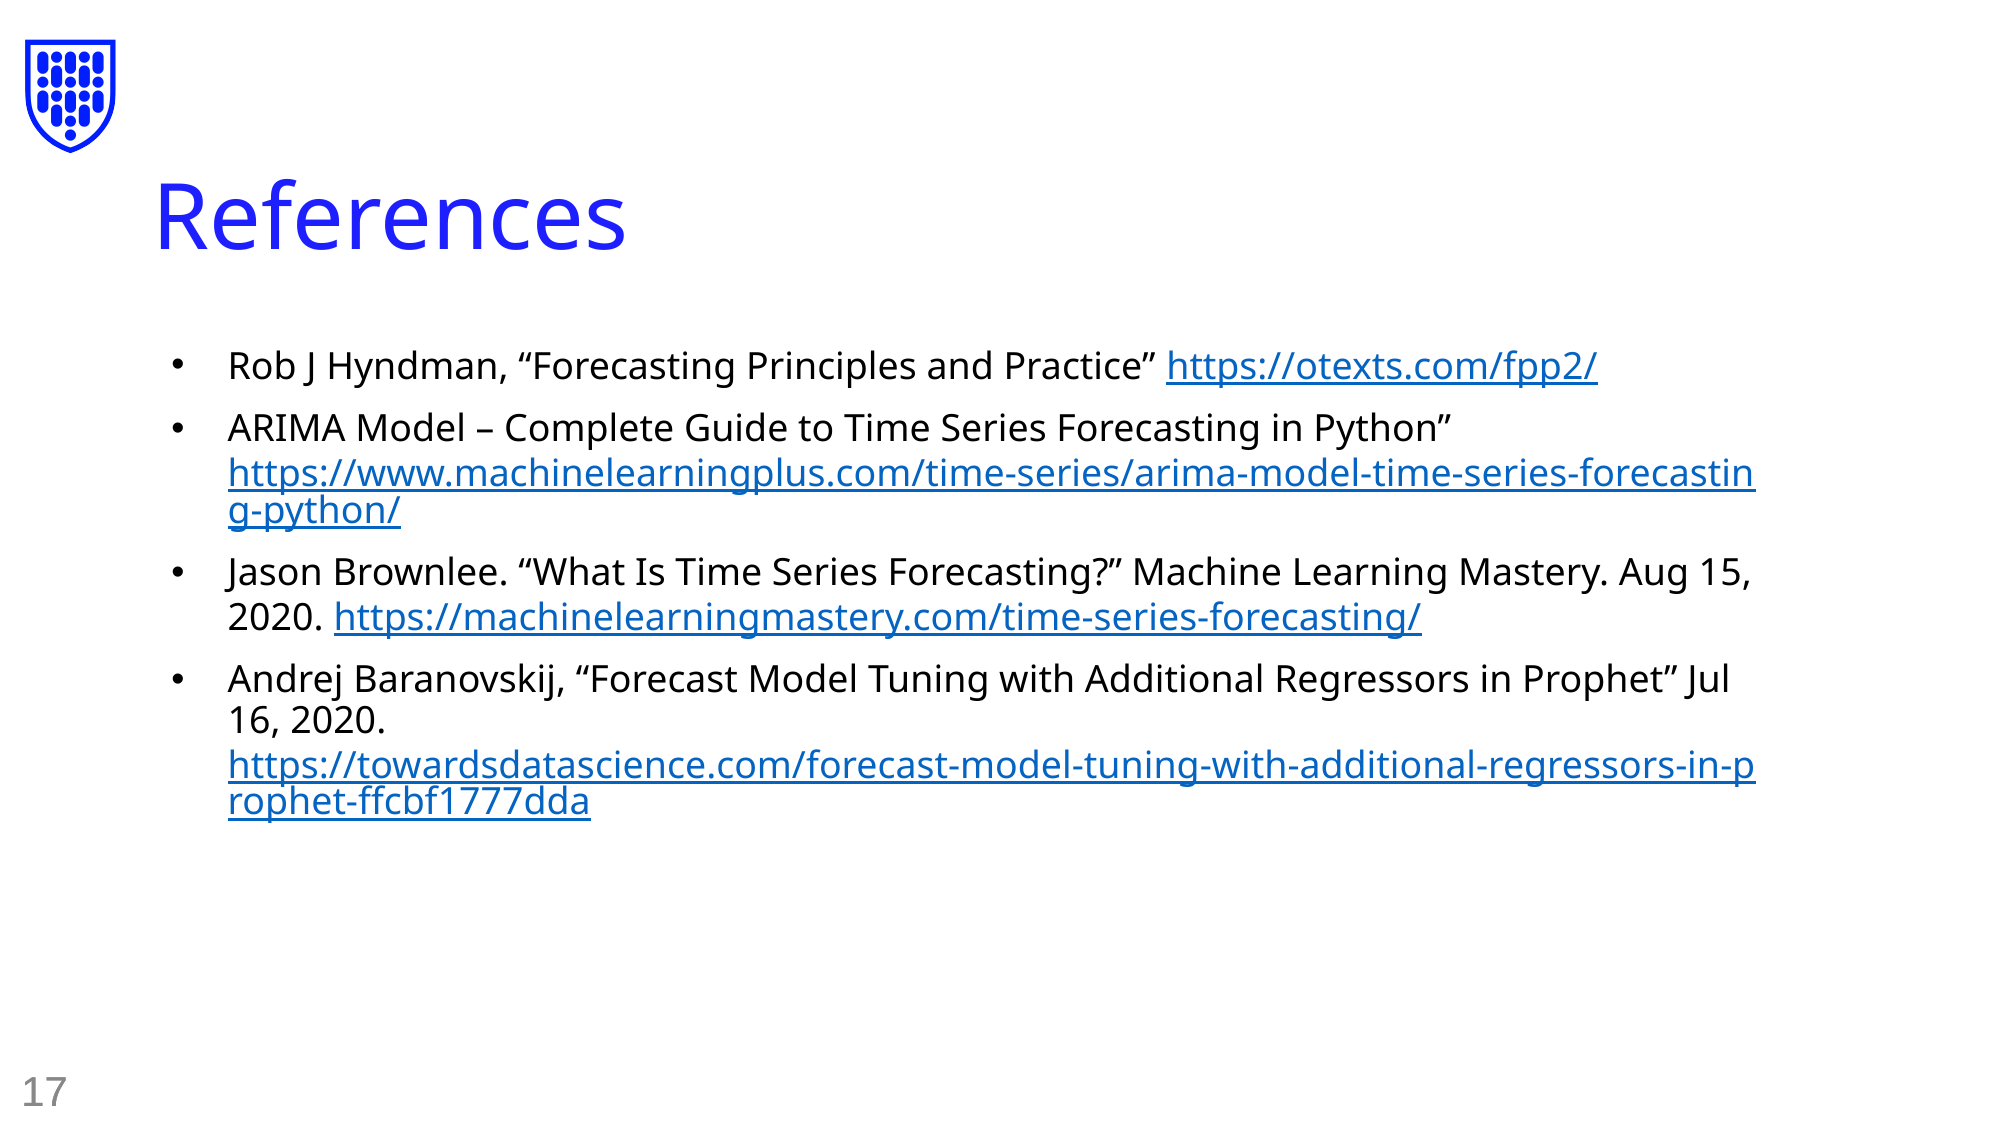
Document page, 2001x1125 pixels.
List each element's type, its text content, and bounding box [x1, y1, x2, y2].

list Rob J Hyndman, “Forecasting Principles and Practice” https://otexts.com/fpp2/ ARIMA Model – Complete Guide to Time Series Forecasting in Python” https://www.machinelearningplus.com/time-series/arima-model-time-series-forecasting-python/ Jason Brownlee. “What Is Time Series Forecasting?” Machine Learning Mastery. Aug 15, 2020. https://machinelearningmastery.com/time-series-forecasting/ Andrej Baranovskij, “Forecast Model Tuning with Additional Regressors in Prophet” Jul 16, 2020. https://towardsdatascience.com/forecast-model-tuning-with-additional-regressors-in-prophet-ffcbf1777dda [137, 335, 1772, 940]
title References [137, 59, 1863, 278]
picture [0, 25, 141, 167]
